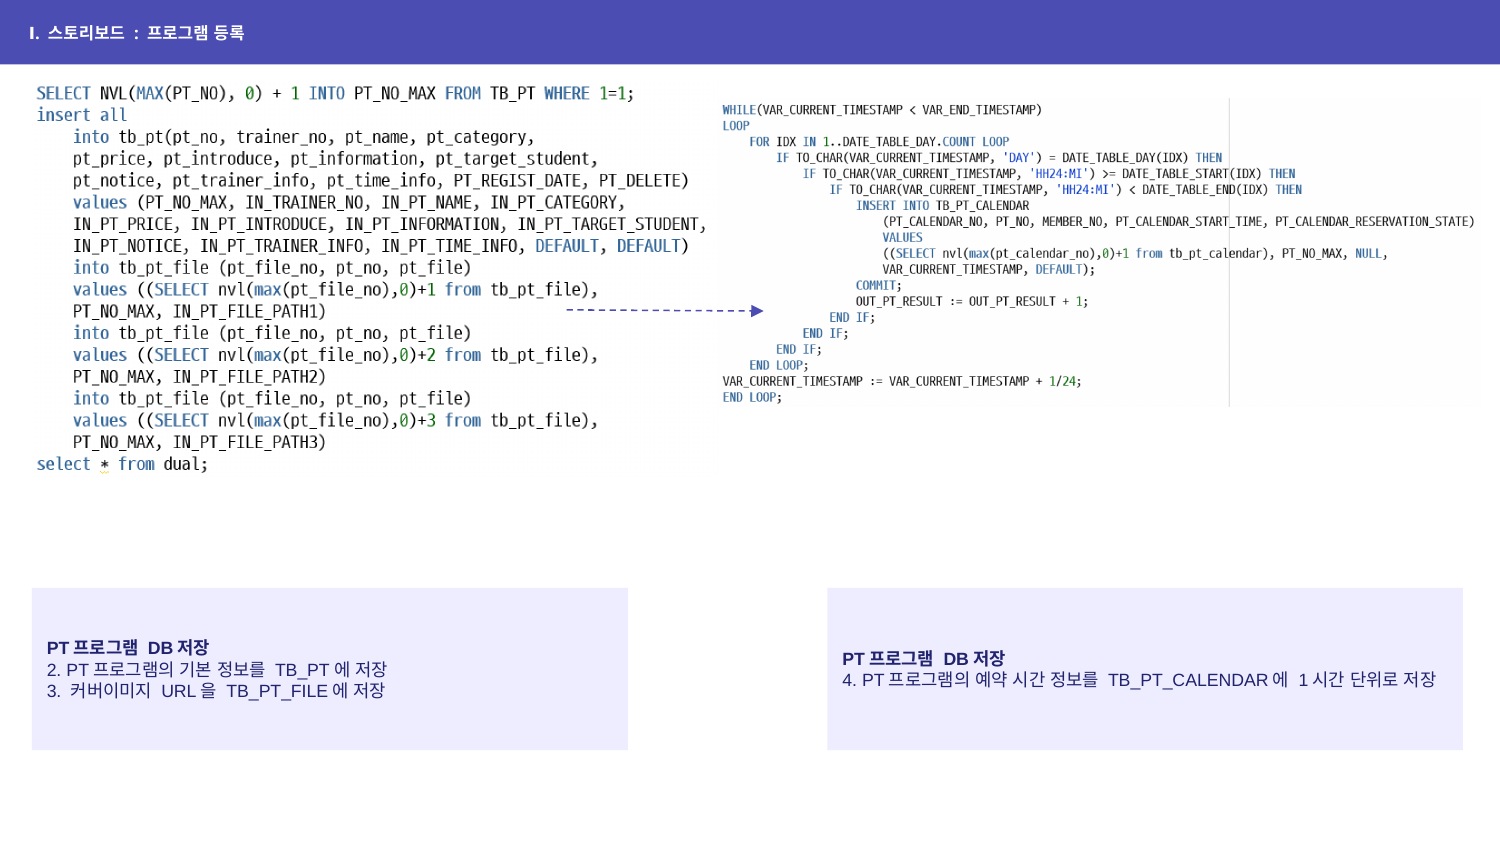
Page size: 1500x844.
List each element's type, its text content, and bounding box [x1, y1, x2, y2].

text_box [0, 0, 1500, 65]
text_box PT프로그램 DB저장 2. PT프로그램의 기본 정보를 TB_PT에 저장 3. 커버이미지 URL을 TB_PT_FILE에 저장 [31, 587, 628, 751]
text_box PT프로그램 DB저장 4. PT프로그램의 예약 시간 정보를 TB_PT_CALENDAR에 1시간 단위로 저장 [827, 587, 1463, 751]
text_box Ⅰ. 스토리보드 : 프로그램 등록 [13, 15, 661, 51]
picture [31, 80, 1481, 477]
